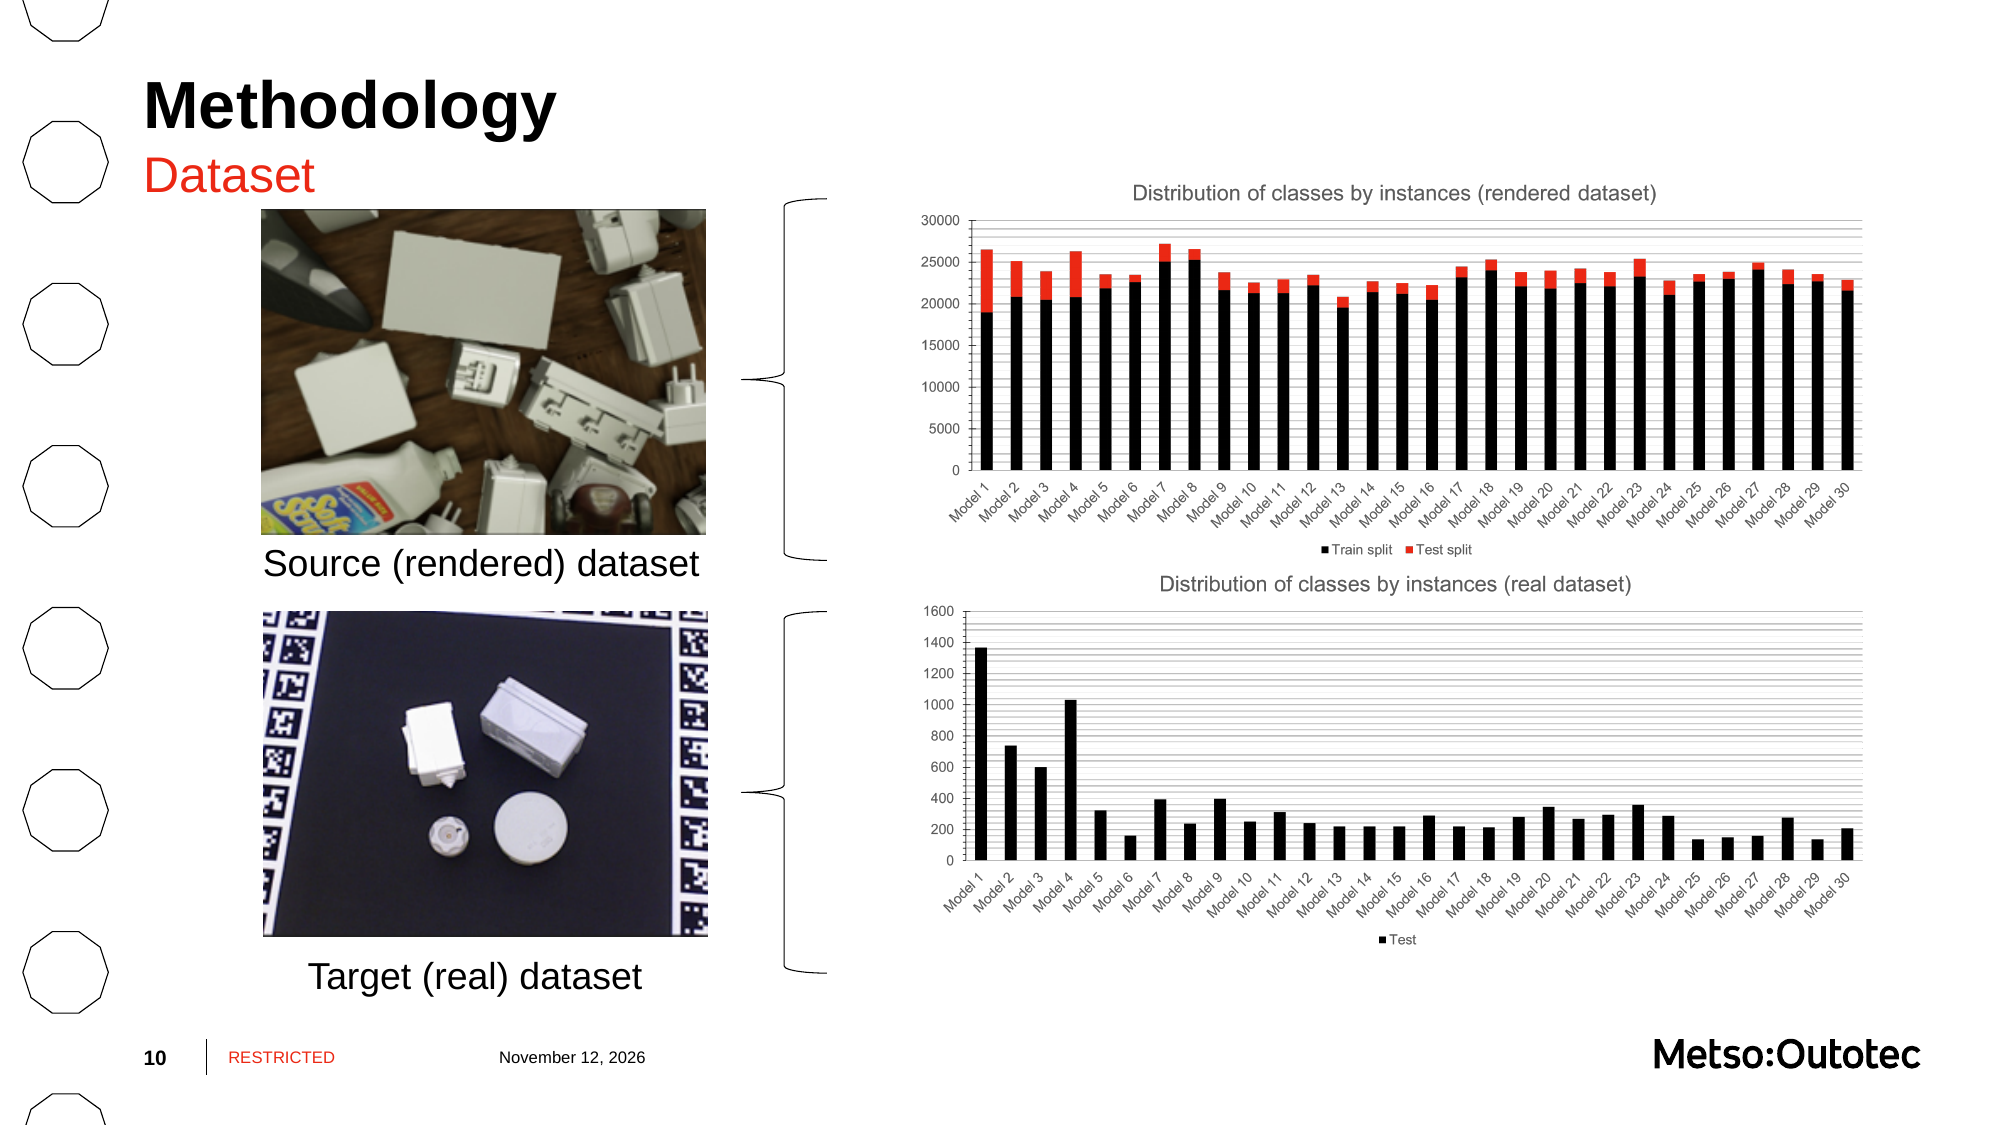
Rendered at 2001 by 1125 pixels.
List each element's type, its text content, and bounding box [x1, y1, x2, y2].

text_box [740, 610, 827, 974]
subtitle Dataset [143, 136, 1857, 208]
text_box [740, 198, 827, 562]
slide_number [499, 1039, 913, 1075]
footer RESTRICTED [228, 1039, 486, 1075]
text_box Source (rendered) dataset [262, 542, 708, 586]
picture [260, 209, 707, 535]
slide_number 10 [143, 1039, 207, 1075]
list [262, 611, 709, 937]
picture [913, 171, 1876, 958]
title Methodology [143, 70, 1857, 136]
text_box Target (real) dataset [307, 947, 748, 999]
